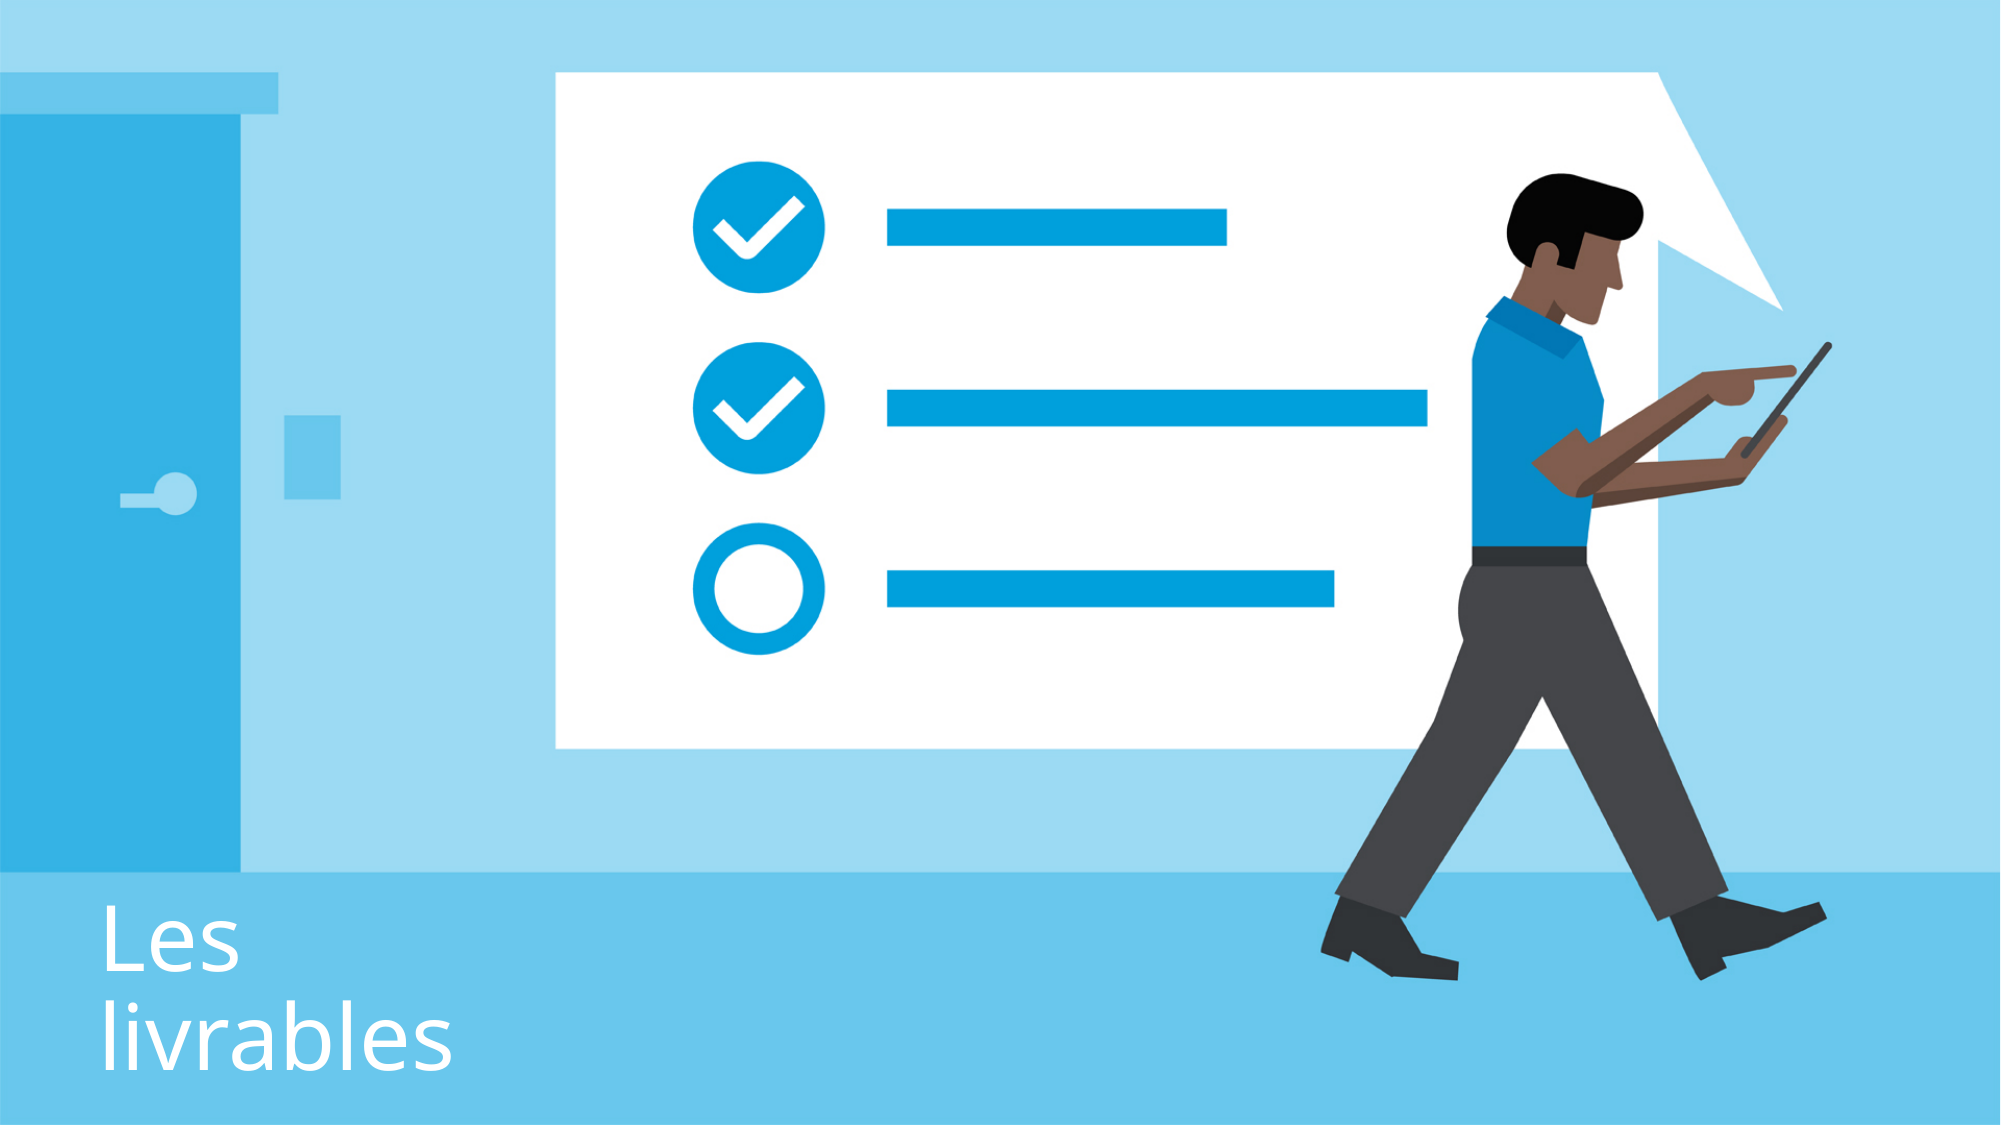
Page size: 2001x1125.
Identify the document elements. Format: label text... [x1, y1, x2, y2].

title Les livrables [83, 904, 613, 1079]
picture [0, 0, 2001, 1125]
